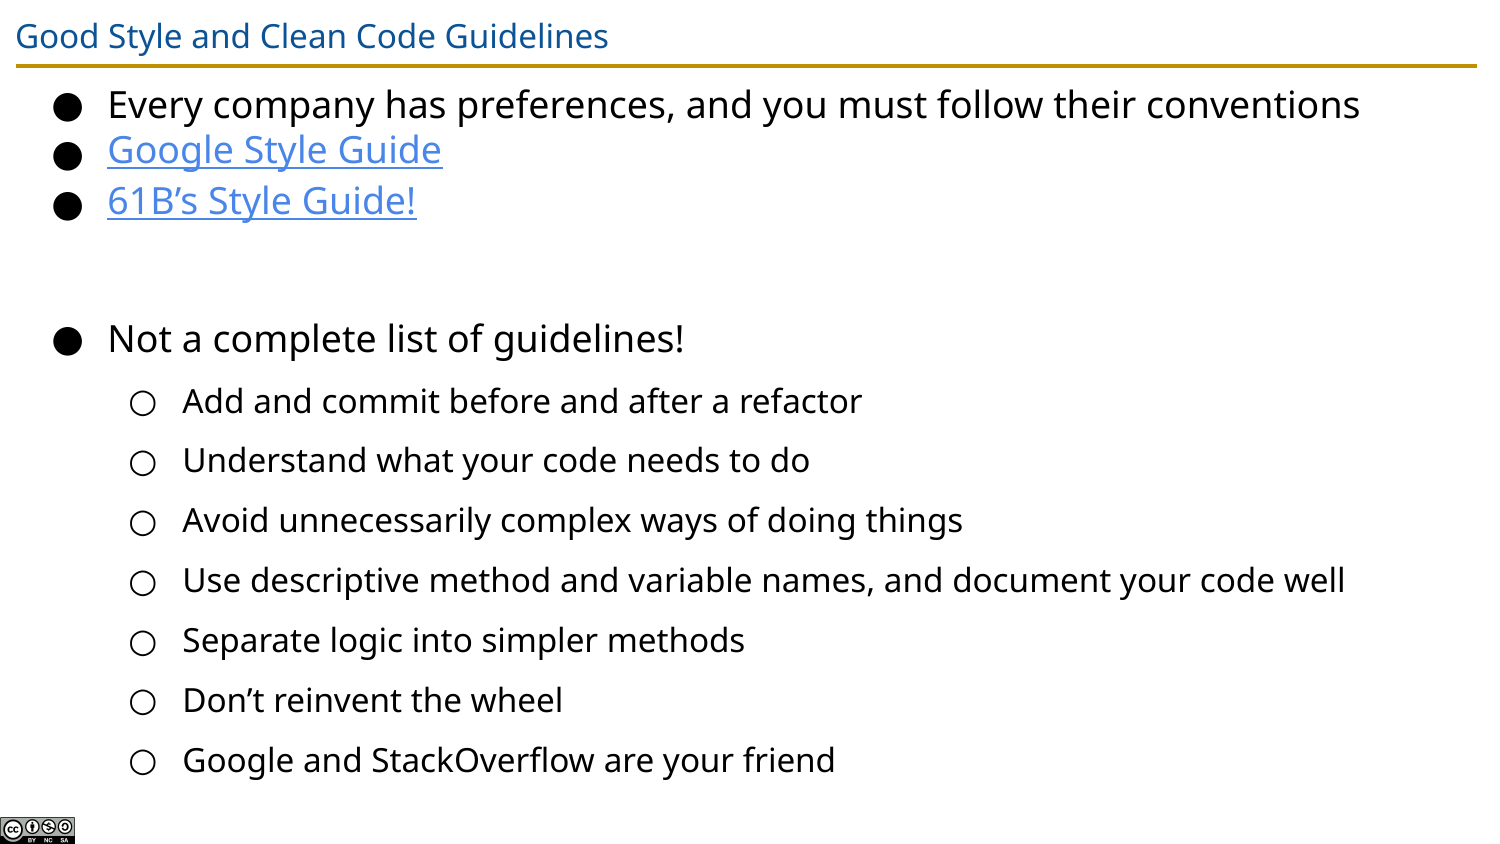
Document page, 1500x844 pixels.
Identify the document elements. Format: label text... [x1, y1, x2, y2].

text_box Not a complete list of guidelines! Add and commit before and after a refactor Understand what your code needs to do Avoid unnecessarily complex ways of doing things Use descriptive method and variable names, and document your code well Separate logic into simpler methods Don’t reinvent the wheel Google and StackOverflow are your friend [17, 277, 1444, 794]
picture [0, 817, 75, 844]
title Good Style and Clean Code Guidelines [0, 0, 1398, 65]
list Every company has preferences, and you must follow their conventions Google Style Guide 61B’s Style Guide! [17, 65, 1416, 277]
